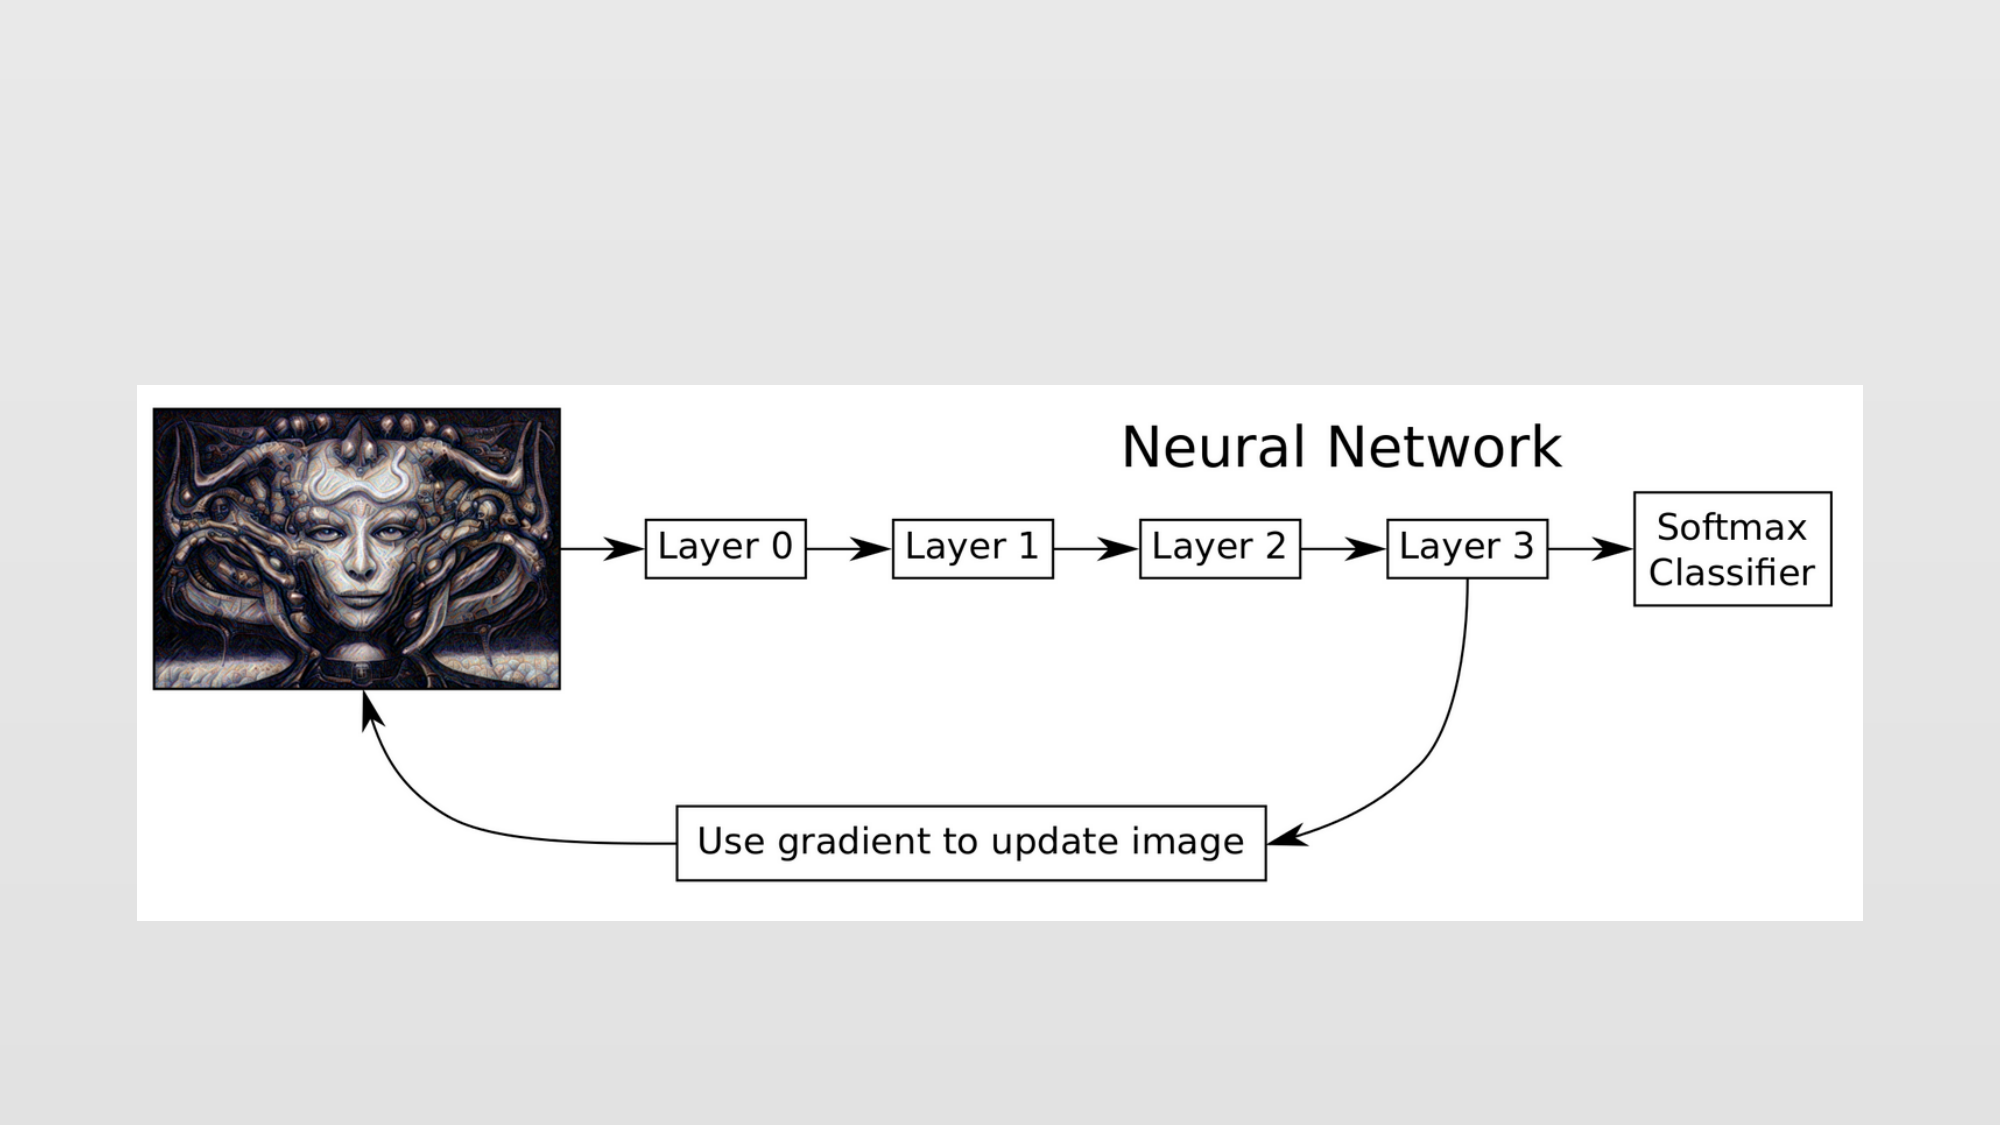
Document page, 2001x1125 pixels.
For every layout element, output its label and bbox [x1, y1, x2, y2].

list [137, 385, 1863, 921]
